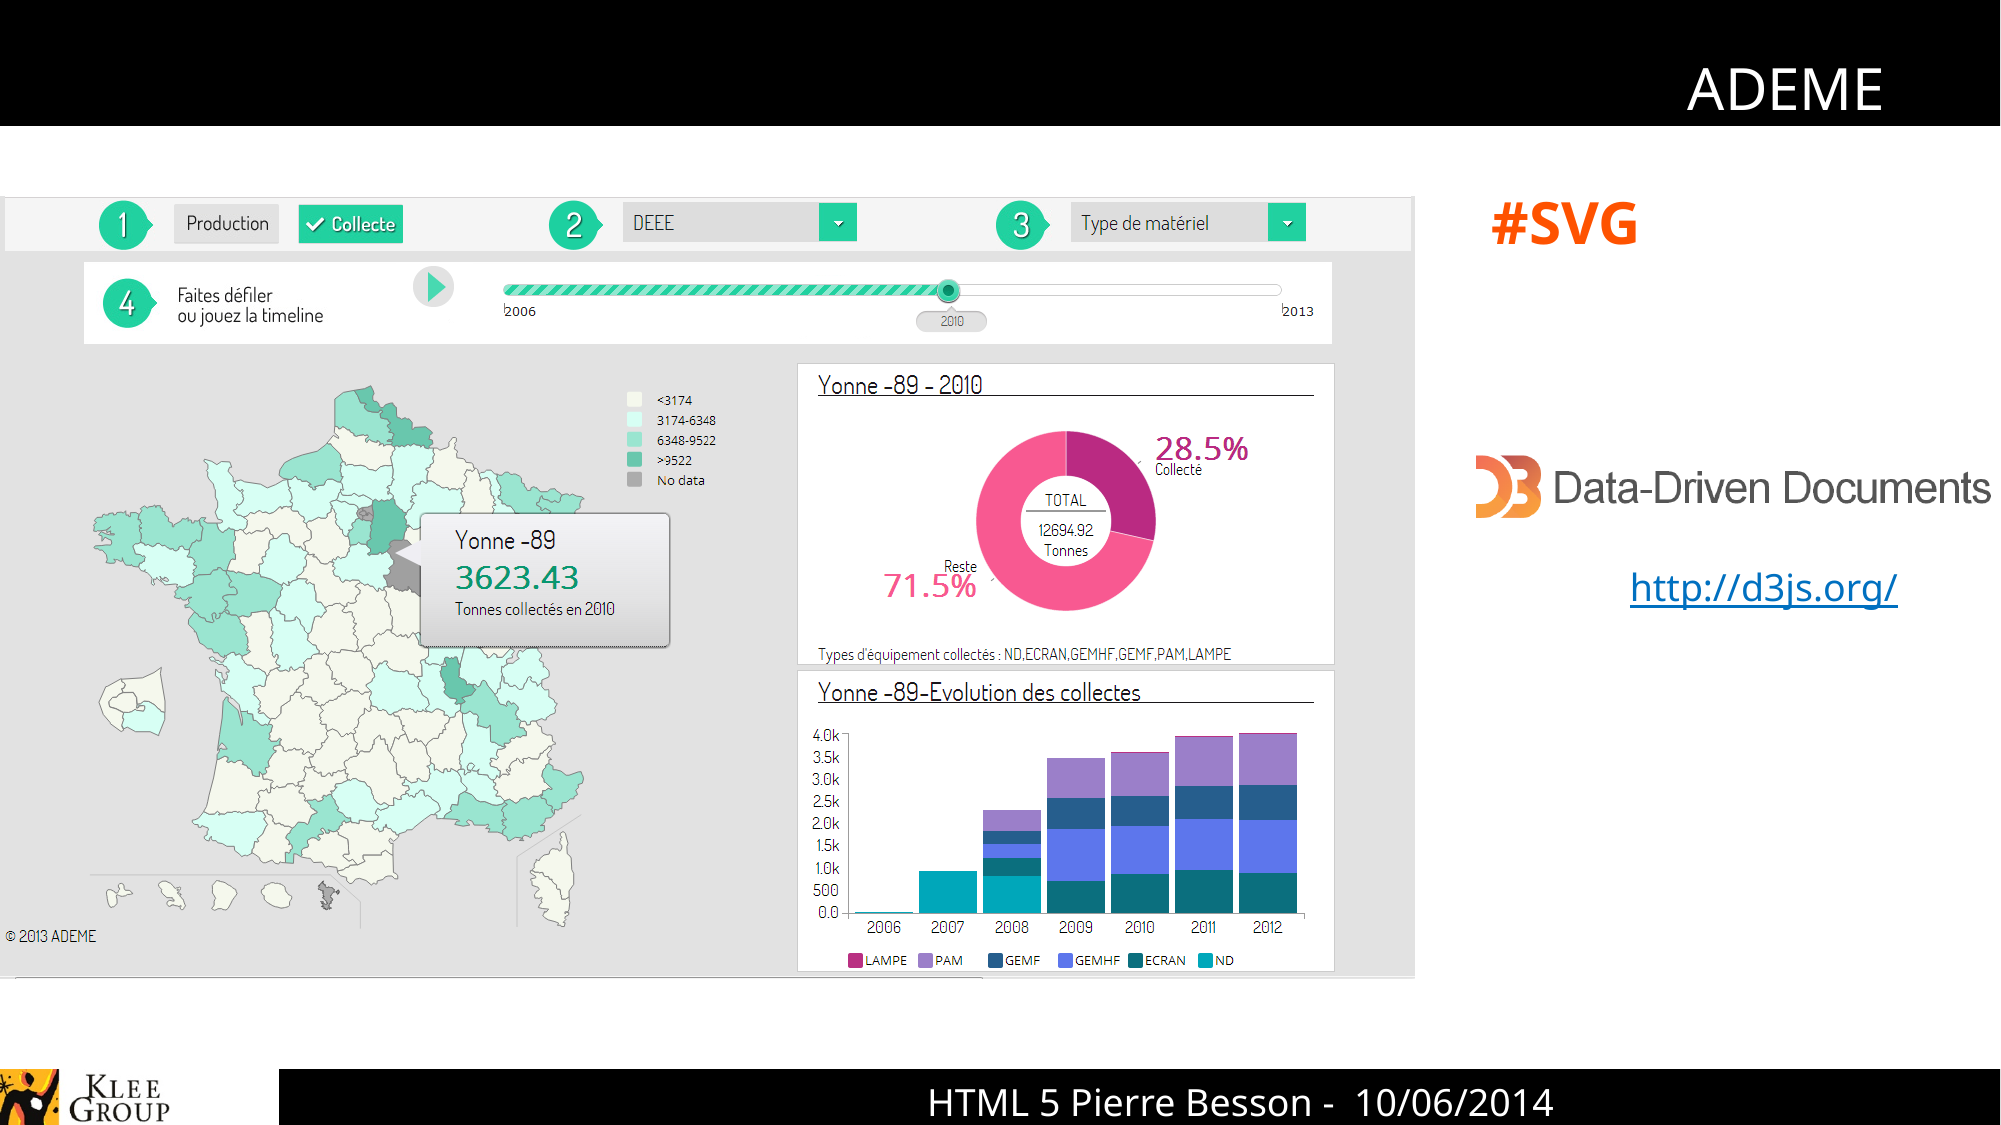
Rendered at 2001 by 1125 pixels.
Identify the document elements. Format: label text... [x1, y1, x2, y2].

picture [0, 1069, 170, 1125]
picture [1465, 444, 2000, 526]
picture [0, 195, 1416, 979]
title ADEME [99, 45, 1900, 126]
text_box #SVG [1476, 178, 1900, 264]
text_box http://d3js.org/ [1615, 556, 1913, 623]
